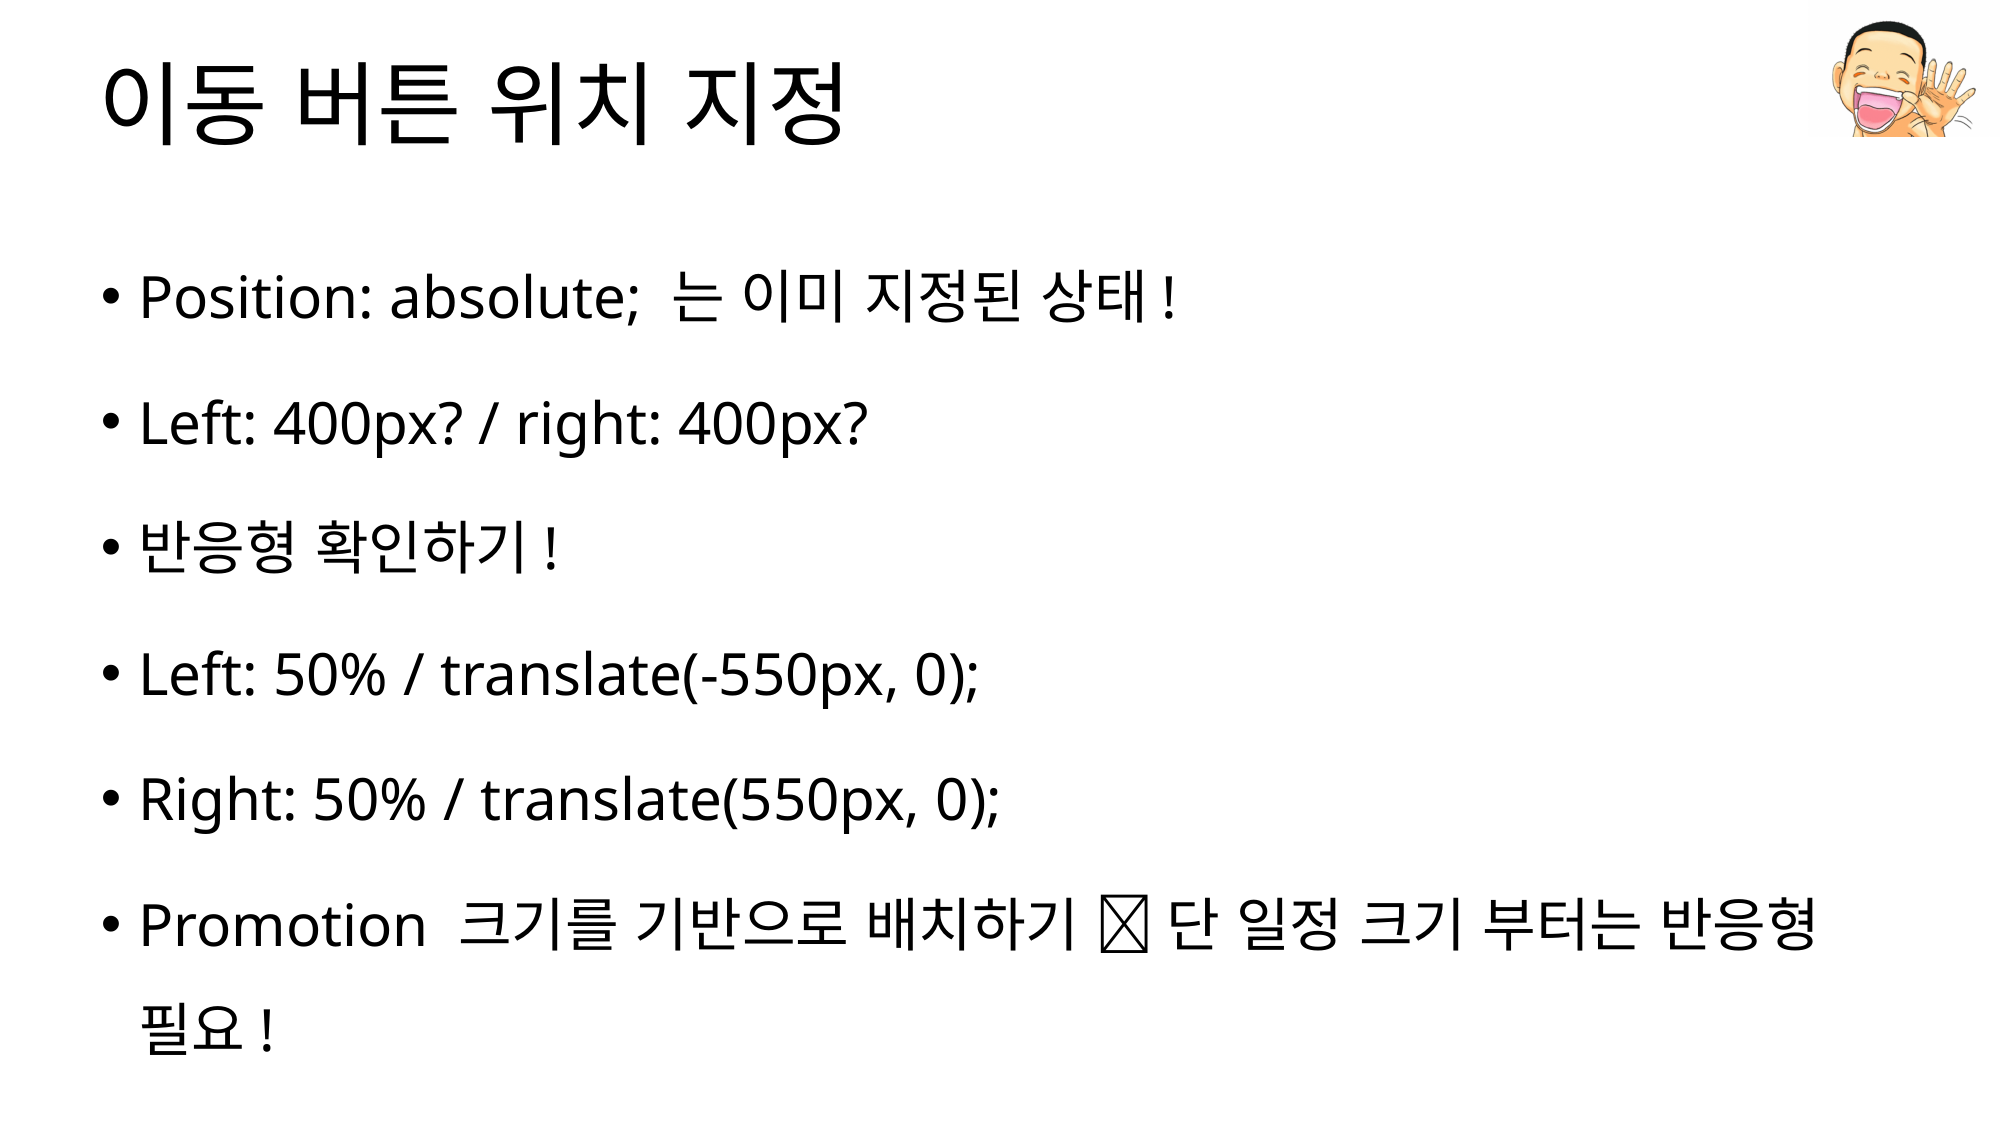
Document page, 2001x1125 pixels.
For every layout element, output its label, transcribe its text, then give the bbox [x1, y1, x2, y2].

text_box Position: absolute; 는 이미 지정된 상태! Left: 400px? / right: 400px? 반응형 확인하기! Left: 50% / translate(-550px, 0); Right: 50% / translate(550px, 0); Promotion 크기를 기반으로 배치하기  단 일정 크기 부터는 반응형 필요! [85, 217, 1863, 1077]
picture [1931, 0, 2000, 137]
title 이동 버튼 위치 지정 [83, 0, 1931, 218]
